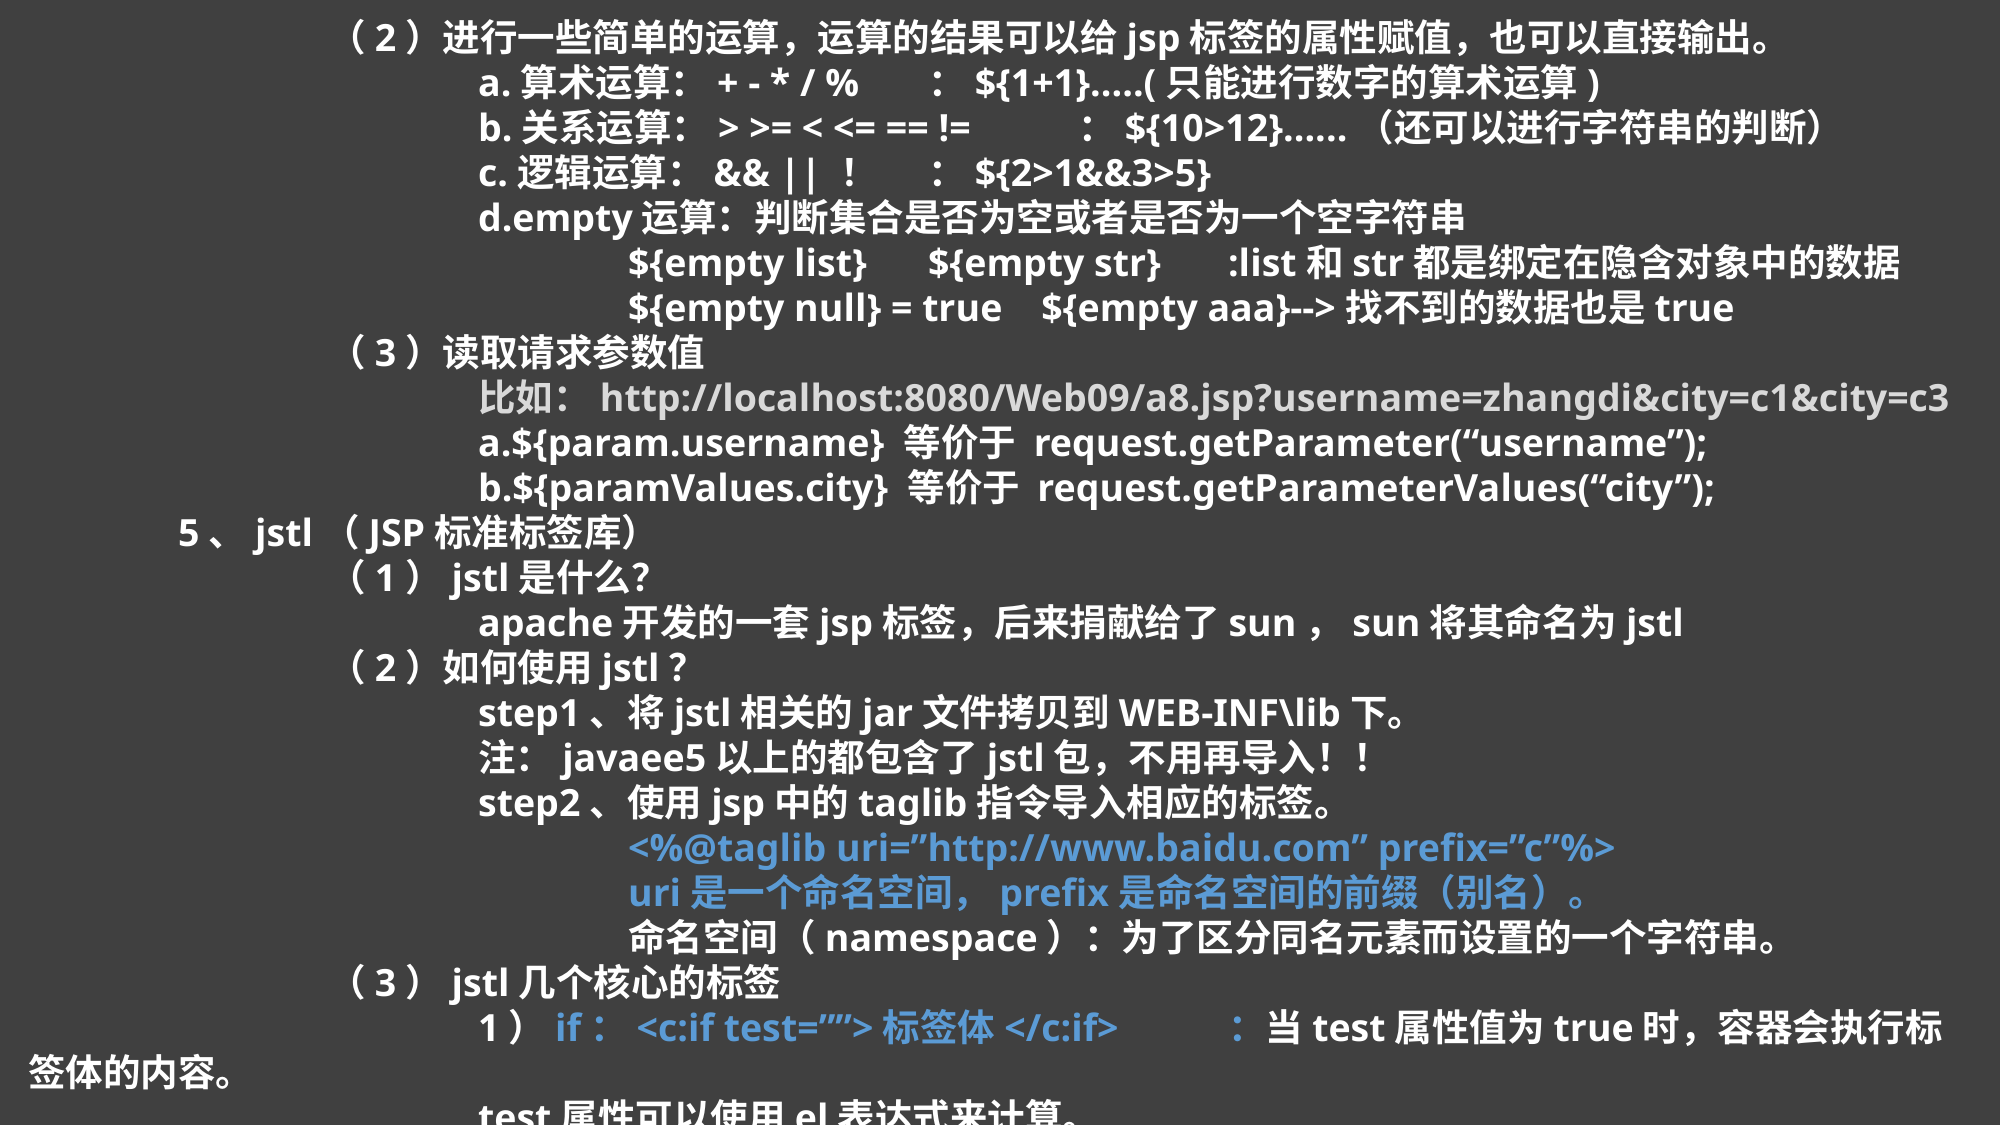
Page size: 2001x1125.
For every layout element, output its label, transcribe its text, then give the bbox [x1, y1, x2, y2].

text_box （2）进行一些简单的运算，运算的结果可以给jsp标签的属性赋值，也可以直接输出。 a.算术运算：+ - * / % ：${1+1}.....(只能进行数字的算术运算) b.关系运算：> >= < <= == != ：${10>12}......（还可以进行字符串的判断） c.逻辑运算：&& || ！ ：${2>1&&3>5} d.empty运算：判断集合是否为空或者是否为一个空字符串 ${empty list} ${empty str} :list和str都是绑定在隐含对象中的数据 ${empty null} = true ${empty aaa}-->找不到的数据也是true （3）读取请求参数值 比如：http://localhost:8080/Web09/a8.jsp?username=zhangdi&city=c1&city=c3 a.${param.username} 等价于 request.getParameter(“username”); b.${paramValues.city} 等价于 request.getParameterValues(“city”); 5、jstl（JSP标准标签库） （1）jstl是什么？ apache开发的一套jsp标签，后来捐献给了sun，sun将其命名为jstl （2）如何使用jstl？ step1、将jstl相关的jar文件拷贝到WEB-INF\lib下。 注：javaee5以上的都包含了jstl包，不用再导入！！ step2、使用jsp中的taglib指令导入相应的标签。 <%@taglib uri=”http://www.baidu.com” prefix=”c”%> uri是一个命名空间，prefix是命名空间的前缀（别名）。 命名空间（namespace）：为了区分同名元素而设置的一个字符串。 （3）jstl几个核心的标签 1）if：<c:if test=””>标签体</c:if> ：当test属性值为true时，容器会执行标签体的内容。 test属性可以使用el表达式来计算。 [13, 6, 1987, 1125]
